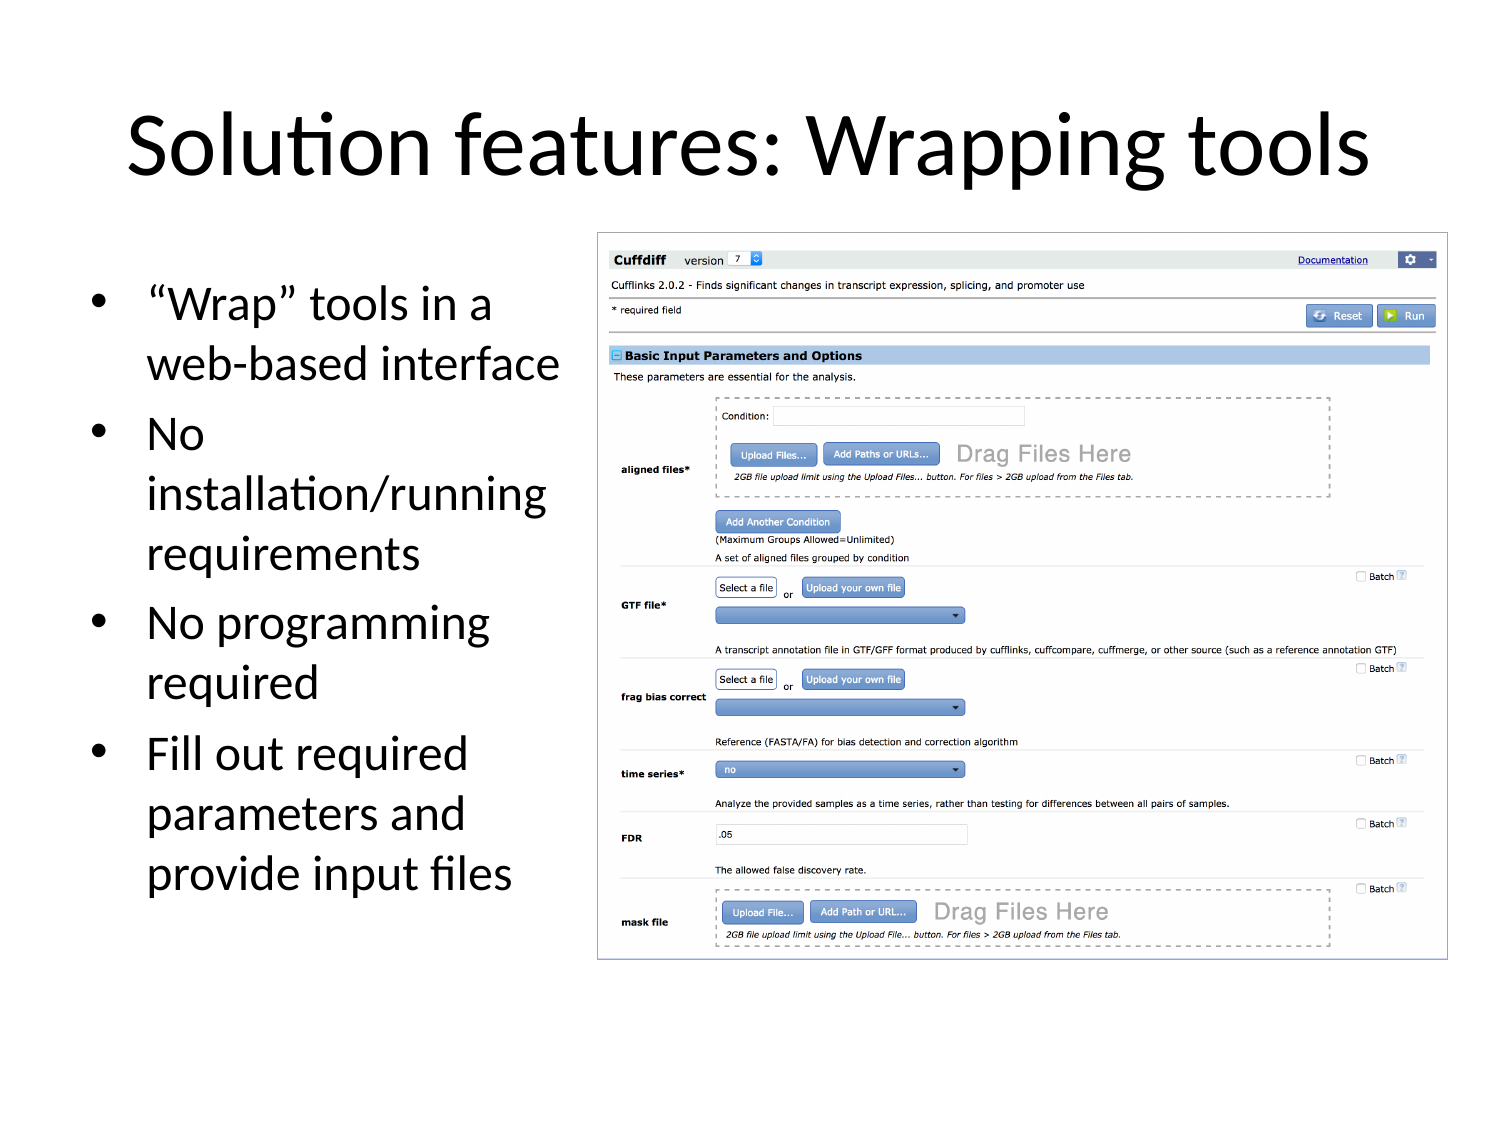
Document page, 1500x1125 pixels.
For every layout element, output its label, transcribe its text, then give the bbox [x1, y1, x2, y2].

list “Wrap” tools in a web-based interface No installation/running requirements No programming required Fill out required parameters and provide input files [75, 262, 598, 1005]
picture [597, 232, 1449, 960]
title Solution features: Wrapping tools [75, 45, 1425, 233]
